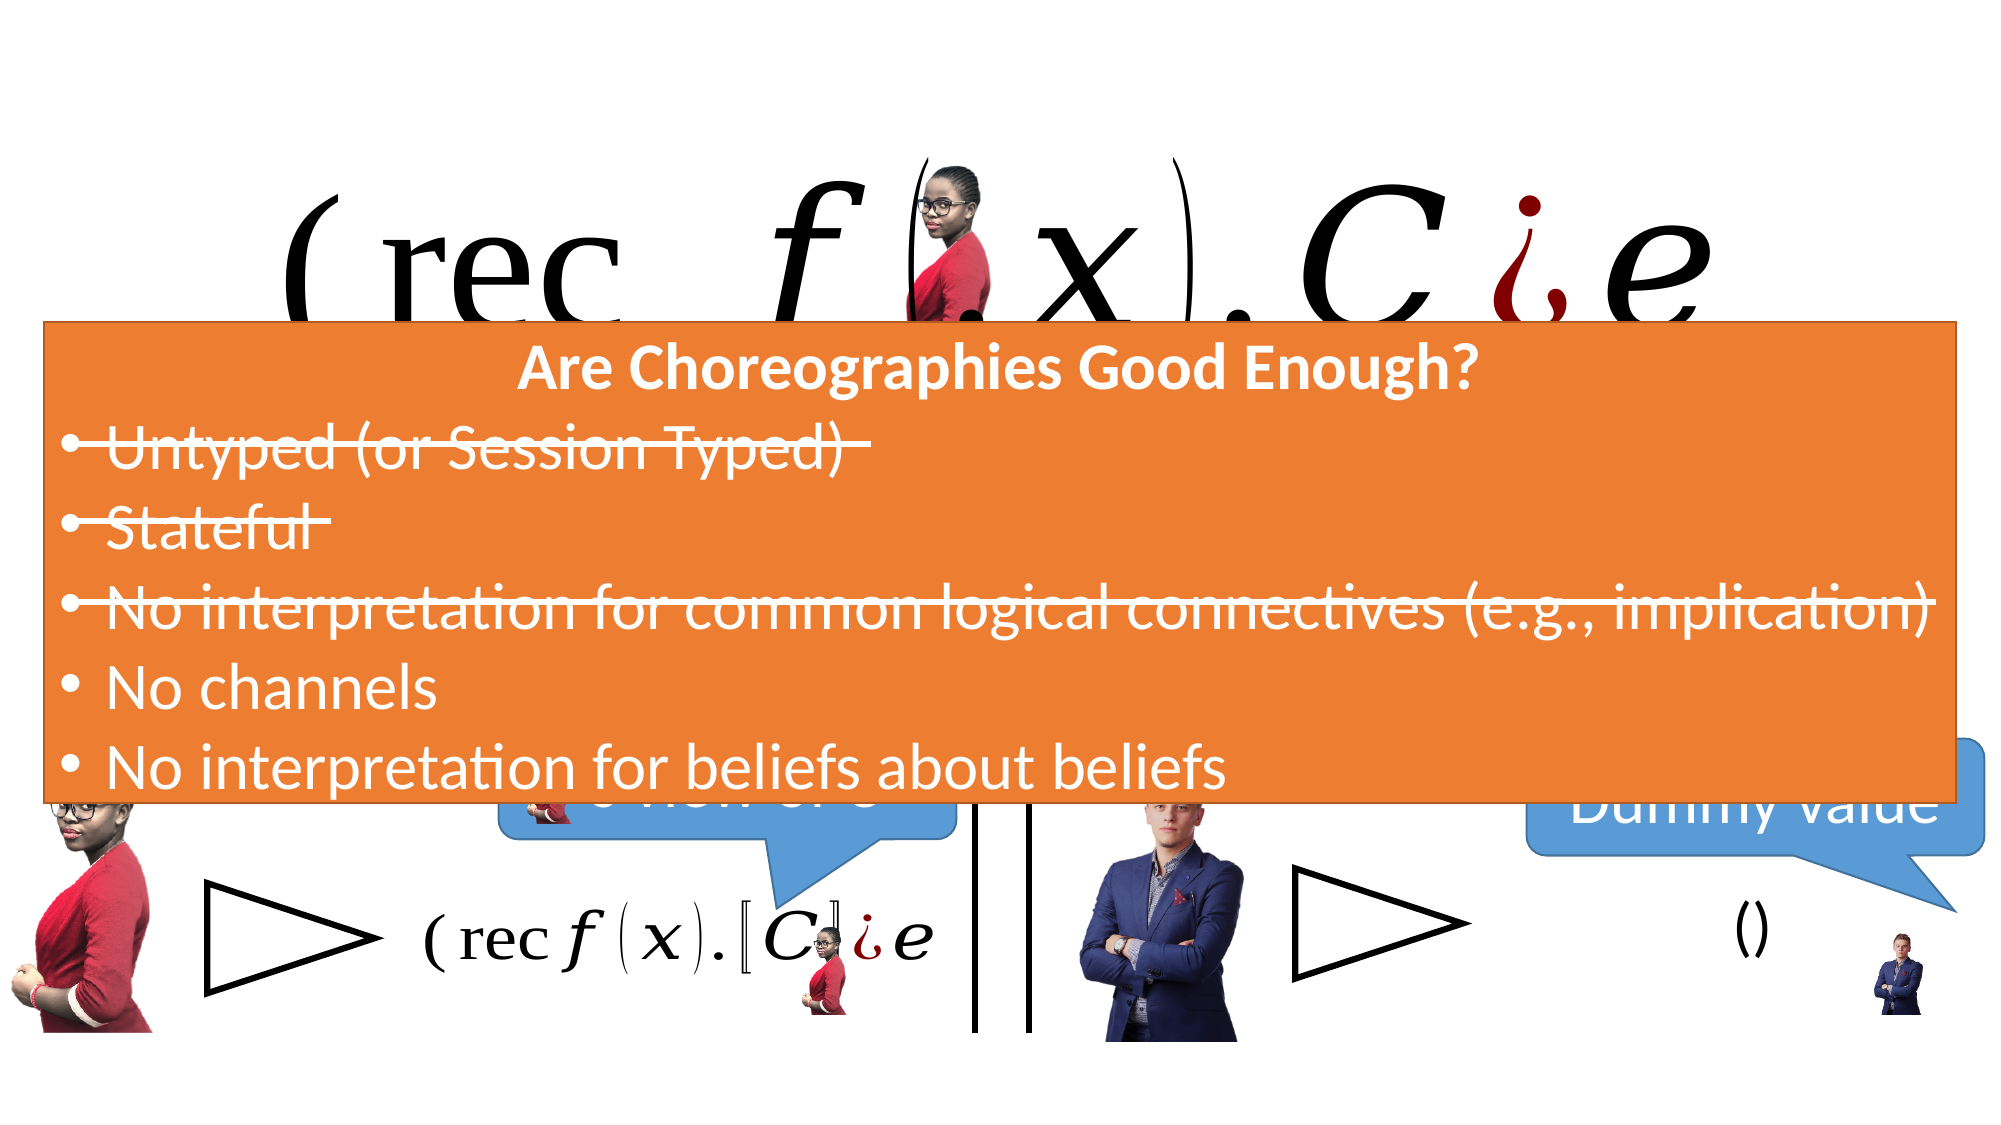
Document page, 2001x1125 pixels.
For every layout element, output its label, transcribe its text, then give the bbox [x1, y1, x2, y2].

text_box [277, 145, 1723, 389]
picture [1066, 755, 1258, 1042]
picture [800, 924, 849, 1015]
picture [7, 746, 160, 1033]
text_box ‘s view of C [497, 804, 958, 911]
text_box [1294, 866, 1466, 981]
text_box Dummy value [1525, 737, 1986, 914]
text_box Are Choreographies Good Enough? Untyped (or Session Typed) Stateful No interpretation for common logical connectives (e.g., implication) No channels No interpretation for beliefs about beliefs [43, 321, 1957, 804]
text_box [206, 881, 378, 995]
picture [525, 733, 574, 824]
picture [1870, 931, 1927, 1015]
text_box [975, 754, 1030, 1033]
